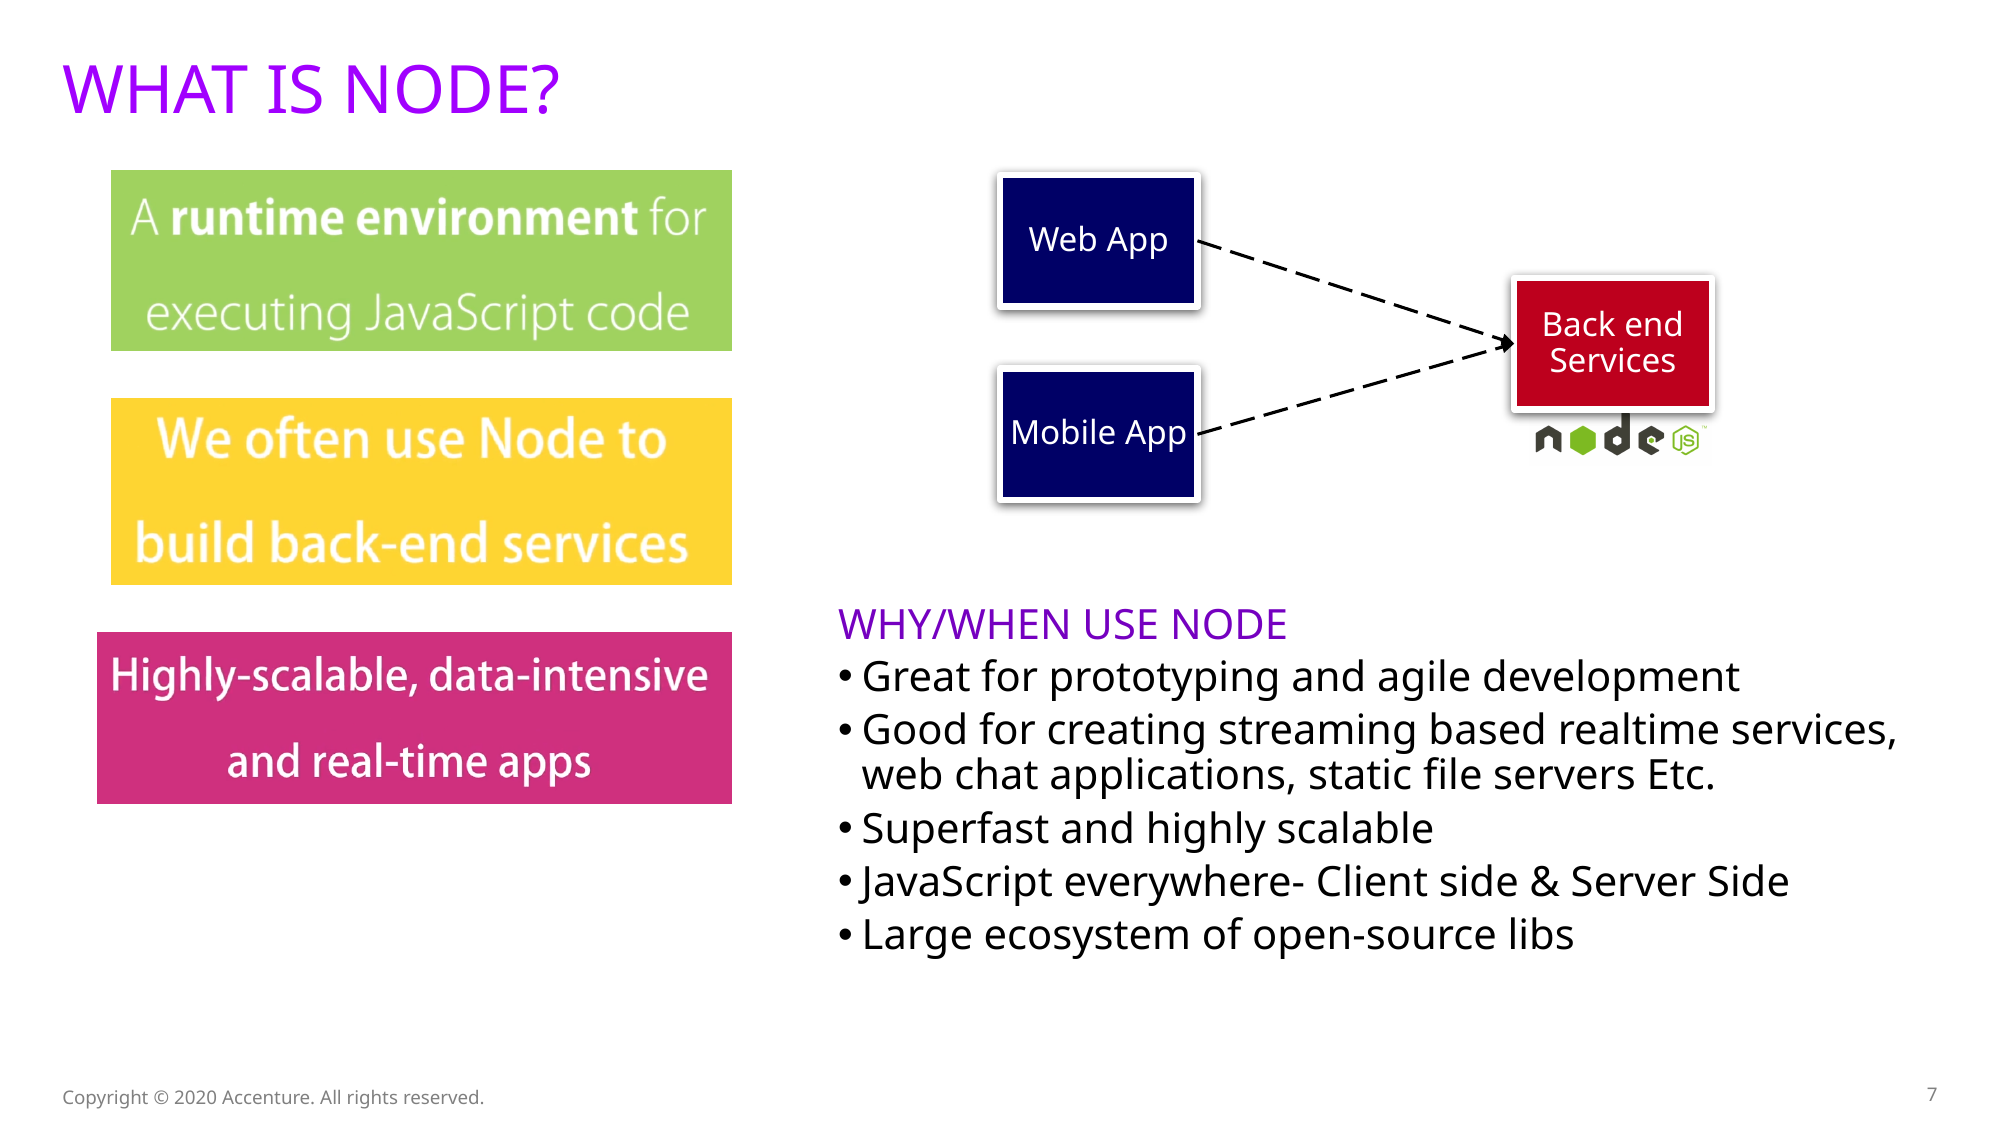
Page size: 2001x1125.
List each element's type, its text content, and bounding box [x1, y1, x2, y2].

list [1529, 403, 1712, 466]
text_box Back end Services [1515, 277, 1712, 410]
text_box Web App [999, 174, 1198, 307]
picture [111, 170, 732, 351]
text_box Why/WHEN use node Great for prototyping and agile development Good for creating streaming based realtime services, web chat applications, static file servers Etc. Superfast and highly scalable JavaScript everywhere- Client side & Server Side Large ecosystem of open-source libs [838, 607, 1965, 1125]
picture [97, 632, 732, 804]
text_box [1197, 240, 1515, 343]
text_box Mobile App [999, 368, 1198, 501]
picture [111, 398, 732, 585]
title What is node? [62, 62, 1938, 211]
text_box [1197, 343, 1515, 435]
